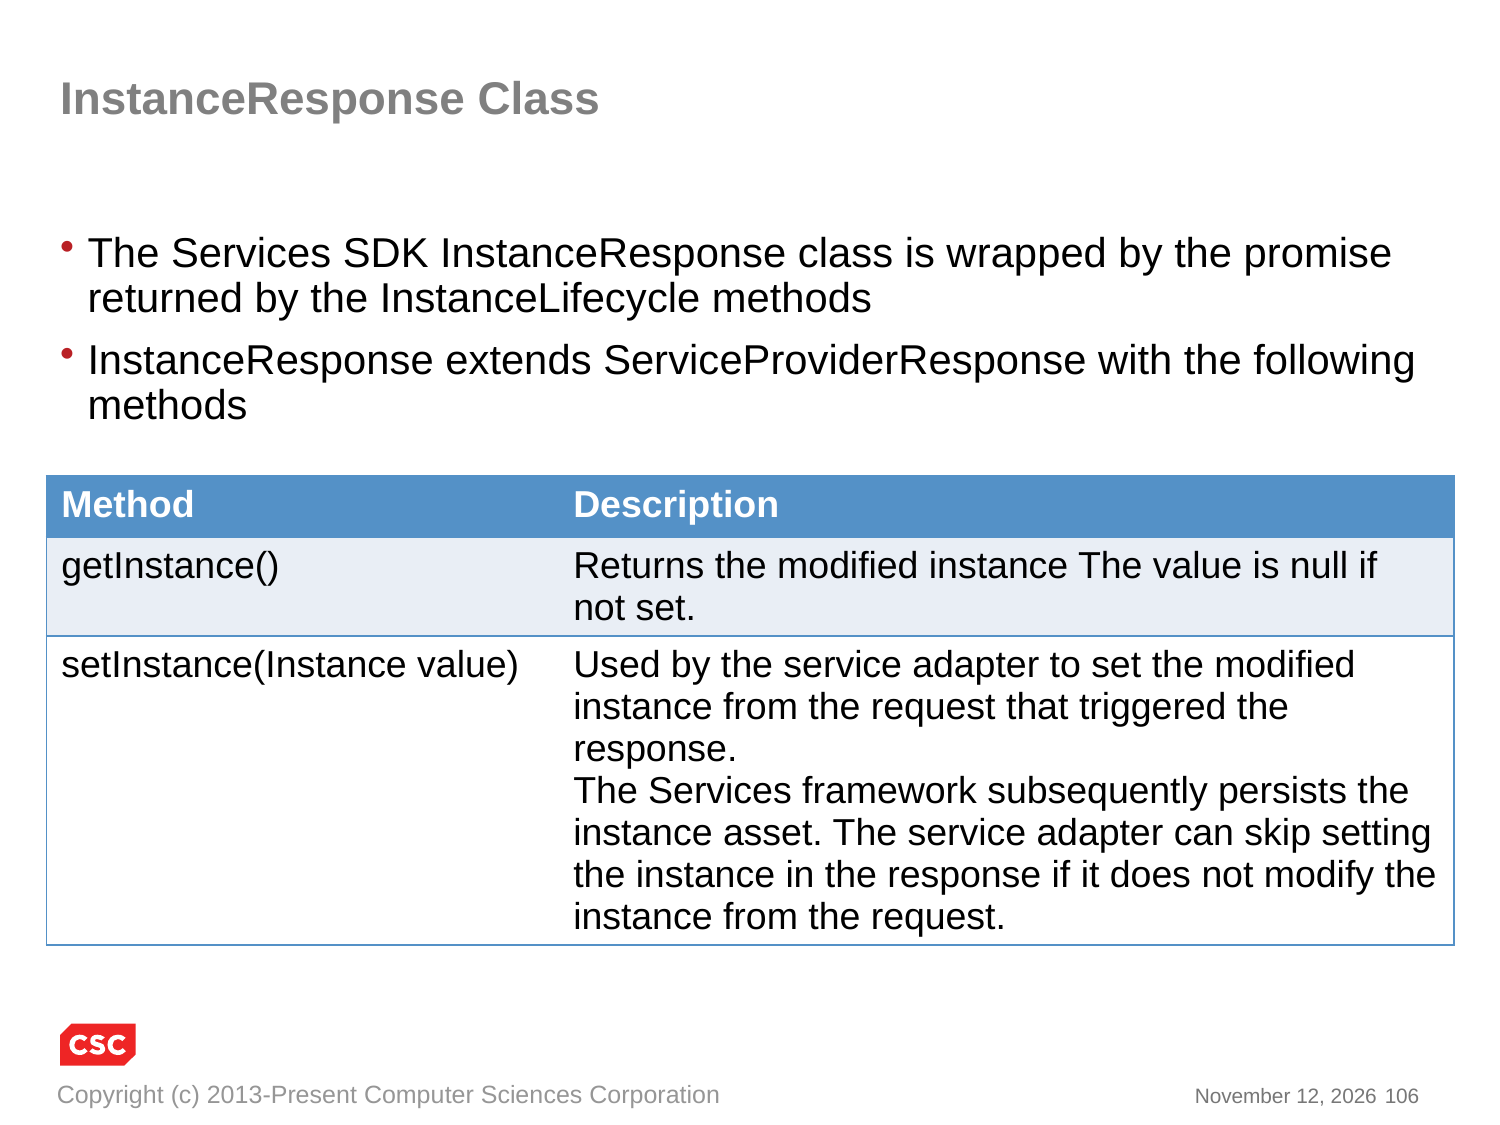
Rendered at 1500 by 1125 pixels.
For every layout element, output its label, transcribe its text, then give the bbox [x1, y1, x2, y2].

table_header Method [47, 477, 558, 536]
table_cell getInstance() [47, 538, 558, 635]
table_header Description [558, 477, 1453, 536]
list The Services SDK InstanceResponse class is wrapped by the promise returned by the InstanceLifecycle methods InstanceResponse extends ServiceProviderResponse with the following methods [59, 231, 1441, 475]
table_cell Used by the service adapter to set the modified instance from the request that triggered the response. The Services framework subsequently persists the instance asset. The service adapter can skip setting the instance in the response if it does not modify the instance from the request. [558, 637, 1453, 944]
table_cell setInstance(Instance value) [47, 637, 558, 944]
table_cell Returns the modified instance The value is null if not set. [558, 538, 1453, 635]
title InstanceResponse Class [59, 74, 1441, 205]
